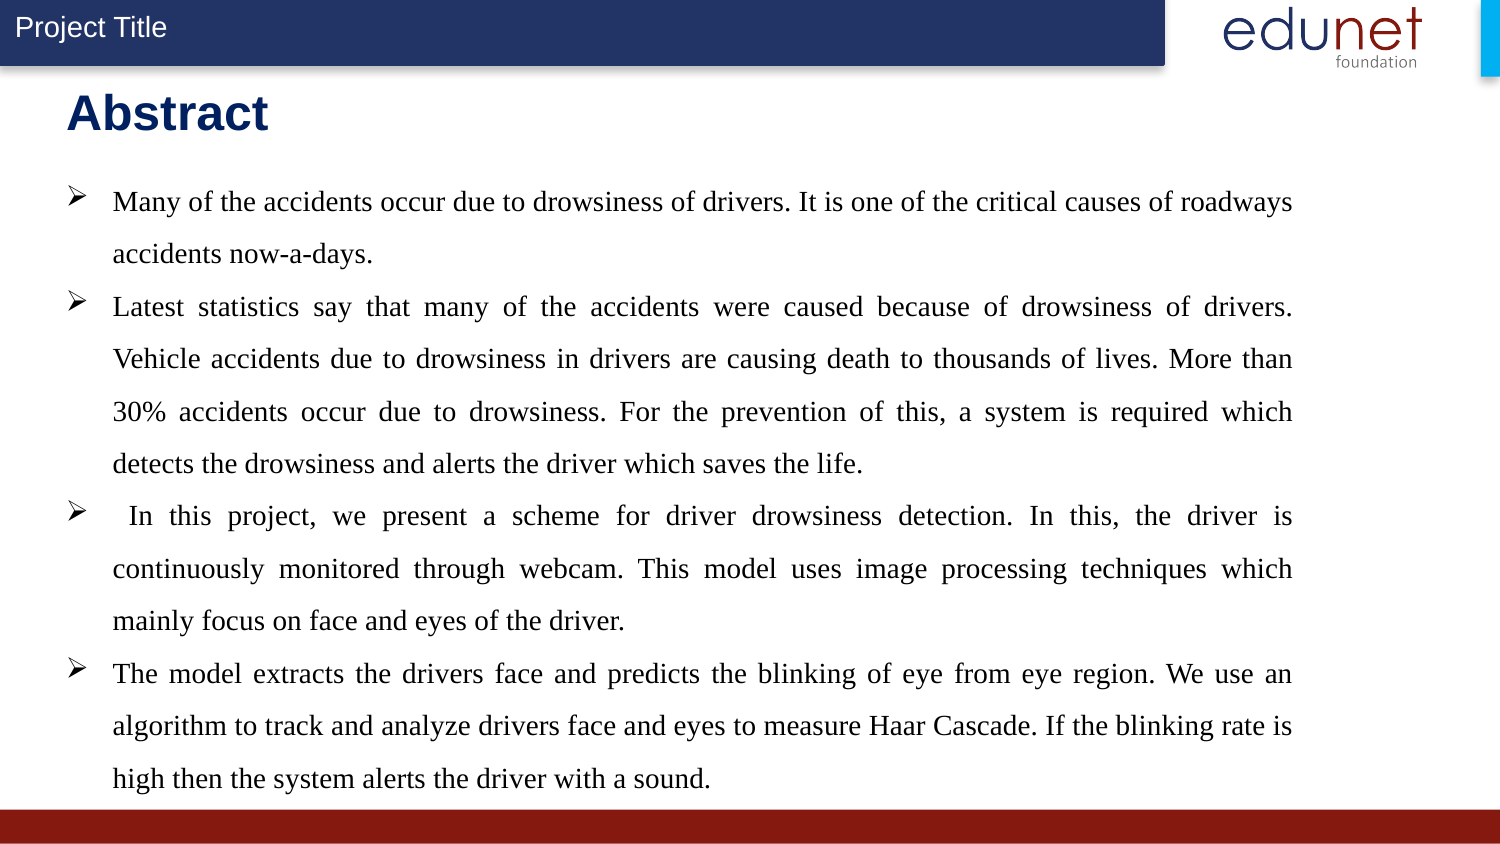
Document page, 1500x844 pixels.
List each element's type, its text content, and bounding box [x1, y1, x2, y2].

text_box Many of the accidents occur due to drowsiness of drivers. It is one of the critical causes of roadways accidents now-a-days. Latest statistics say that many of the accidents were caused because of drowsiness of drivers. Vehicle accidents due to drowsiness in drivers are causing death to thousands of lives. More than 30% accidents occur due to drowsiness. For the prevention of this, a system is required which detects the drowsiness and alerts the driver which saves the life. In this project, we present a scheme for driver drowsiness detection. In this, the driver is continuously monitored through webcam. This model uses image processing techniques which mainly focus on face and eyes of the driver. The model extracts the drivers face and predicts the blinking of eye from eye region. We use an algorithm to track and analyze drivers face and eyes to measure Haar Cascade. If the blinking rate is high then the system alerts the driver with a sound. [51, 157, 1310, 802]
title Abstract [51, 72, 1449, 229]
picture [1219, 4, 1424, 72]
